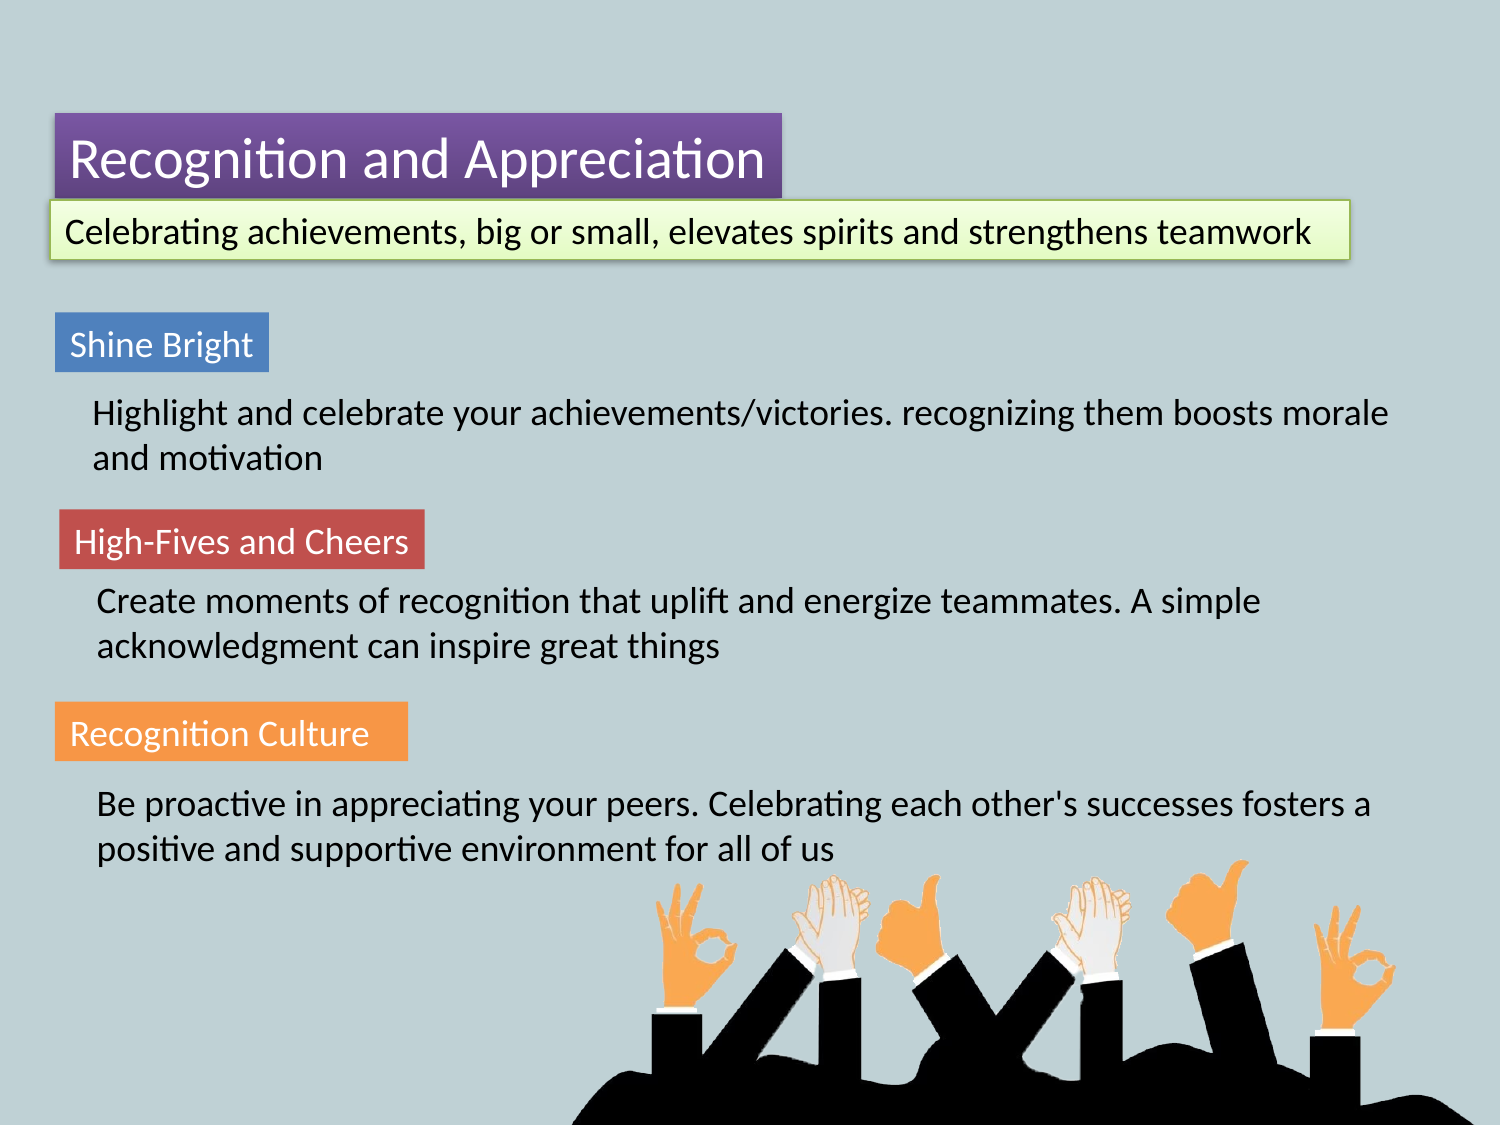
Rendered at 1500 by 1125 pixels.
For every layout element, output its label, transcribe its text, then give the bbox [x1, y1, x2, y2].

text_box Recognition Culture [54, 701, 409, 762]
text_box Highlight and celebrate your achievements/victories. recognizing them boosts morale and motivation [77, 380, 1438, 486]
text_box Be proactive in appreciating your peers. Celebrating each other's successes fosters a positive and supportive environment for all of us [81, 771, 1450, 877]
text_box Celebrating achievements, big or small, elevates spirits and strengthens teamwork [49, 199, 1351, 260]
picture [549, 849, 1500, 1125]
text_box Create moments of recognition that uplift and energize teammates. A simple acknowledgment can inspire great things [81, 568, 1450, 674]
text_box High-Fives and Cheers [59, 509, 425, 570]
text_box Shine Bright [55, 312, 269, 373]
text_box Recognition and Appreciation [54, 113, 782, 197]
